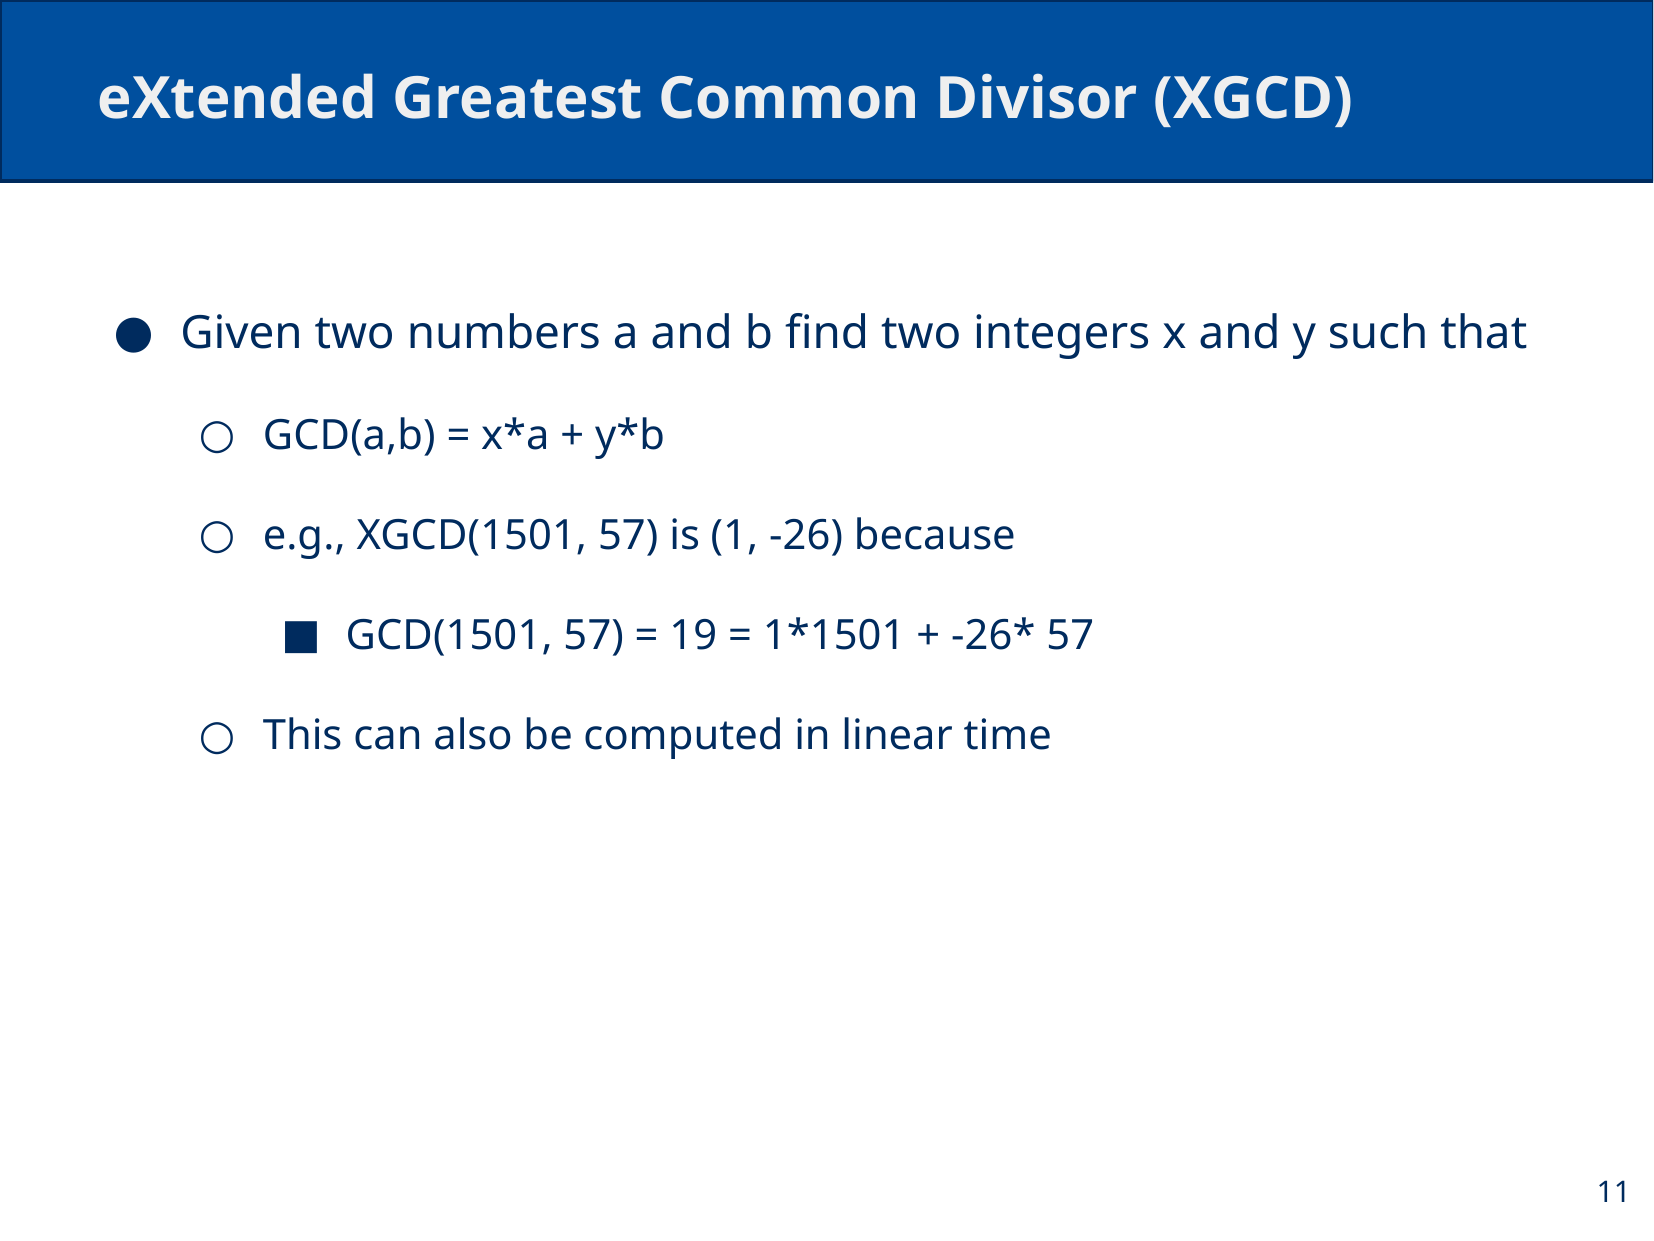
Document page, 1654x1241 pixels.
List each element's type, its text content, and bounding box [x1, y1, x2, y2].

title eXtended Greatest Common Divisor (XGCD) [82, 35, 1571, 146]
list Given two numbers a and b find two integers x and y such that GCD(a,b) = x*a + y*b e.g., XGCD(1501, 57) is (1, -26) because GCD(1501, 57) = 19 = 1*1501 + -26* 57 This can also be computed in linear time [82, 232, 1571, 1189]
slide_number 11 [1546, 1145, 1647, 1241]
